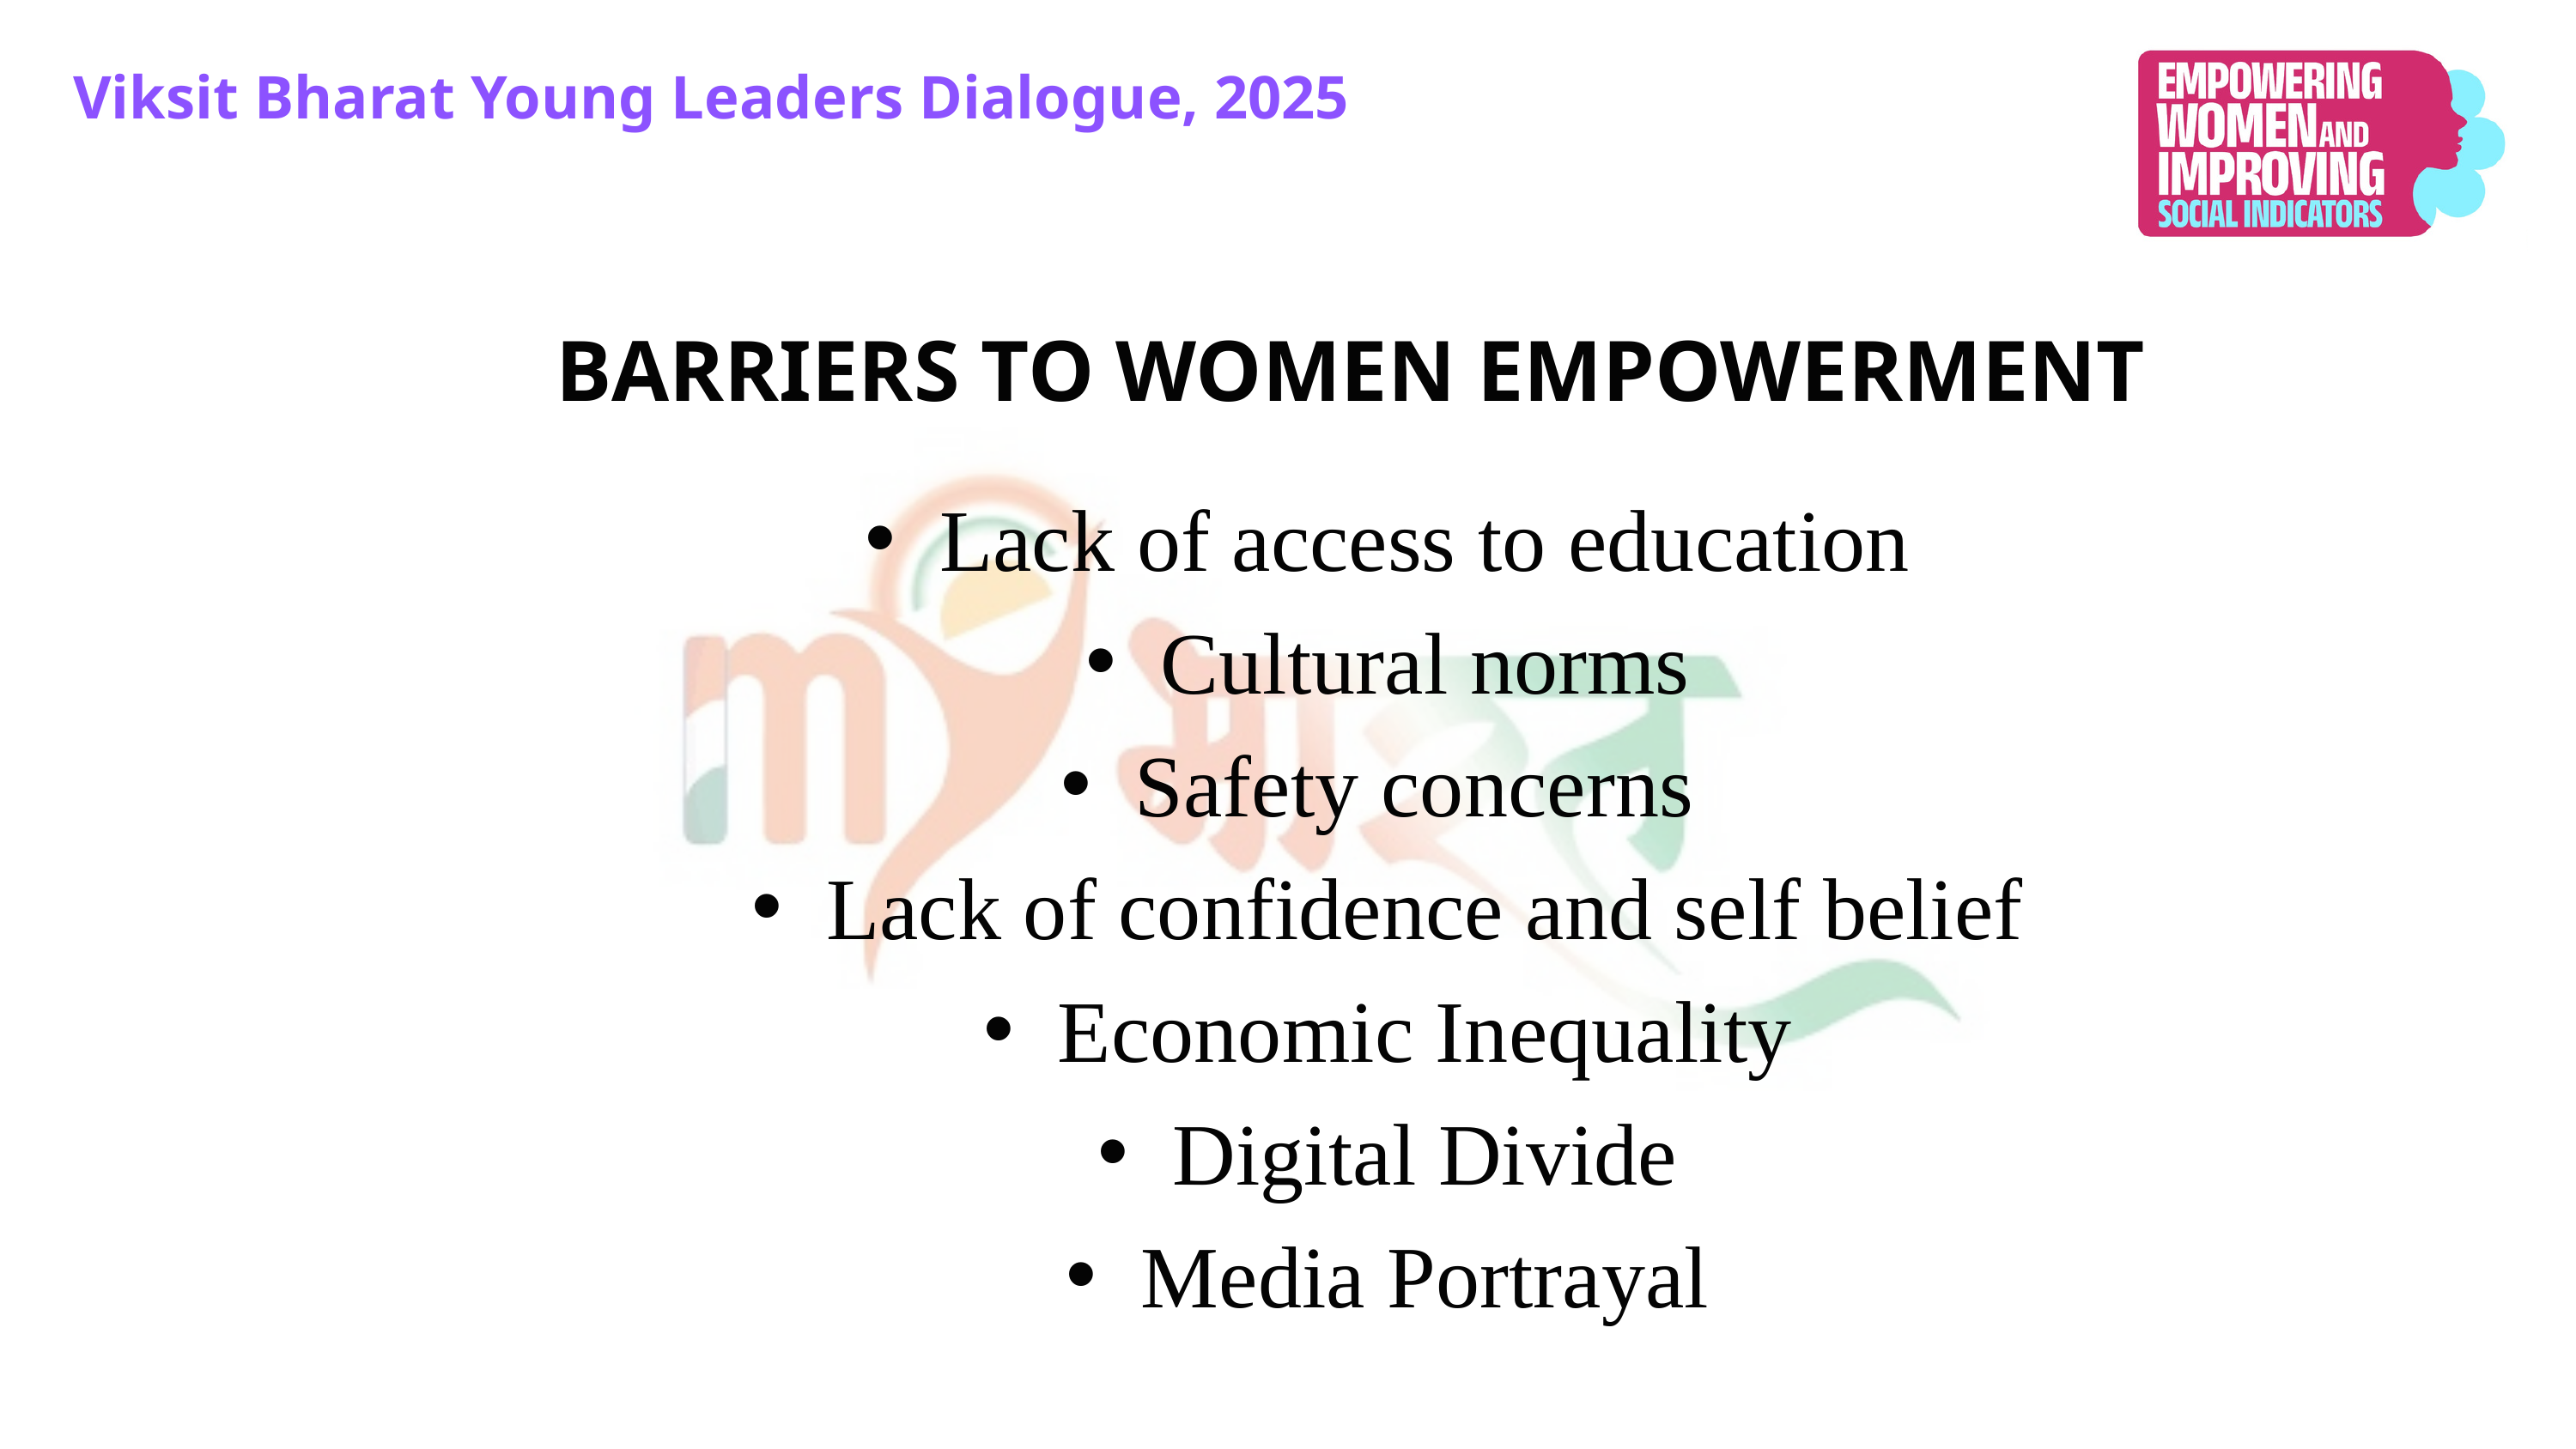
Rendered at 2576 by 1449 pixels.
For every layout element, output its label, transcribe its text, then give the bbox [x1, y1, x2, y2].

text_box BARRIERS TO WOMEN EMPOWERMENT [551, 300, 2150, 418]
text_box [2105, 31, 2528, 258]
text_box [408, 427, 2168, 1132]
text_box Lack of access to education Cultural norms Safety concerns Lack of confidence and self belief Economic Inequality Digital Divide Media Portrayal [607, 465, 2094, 1326]
text_box Viksit Bharat Young Leaders Dialogue, 2025 [72, 47, 1351, 131]
